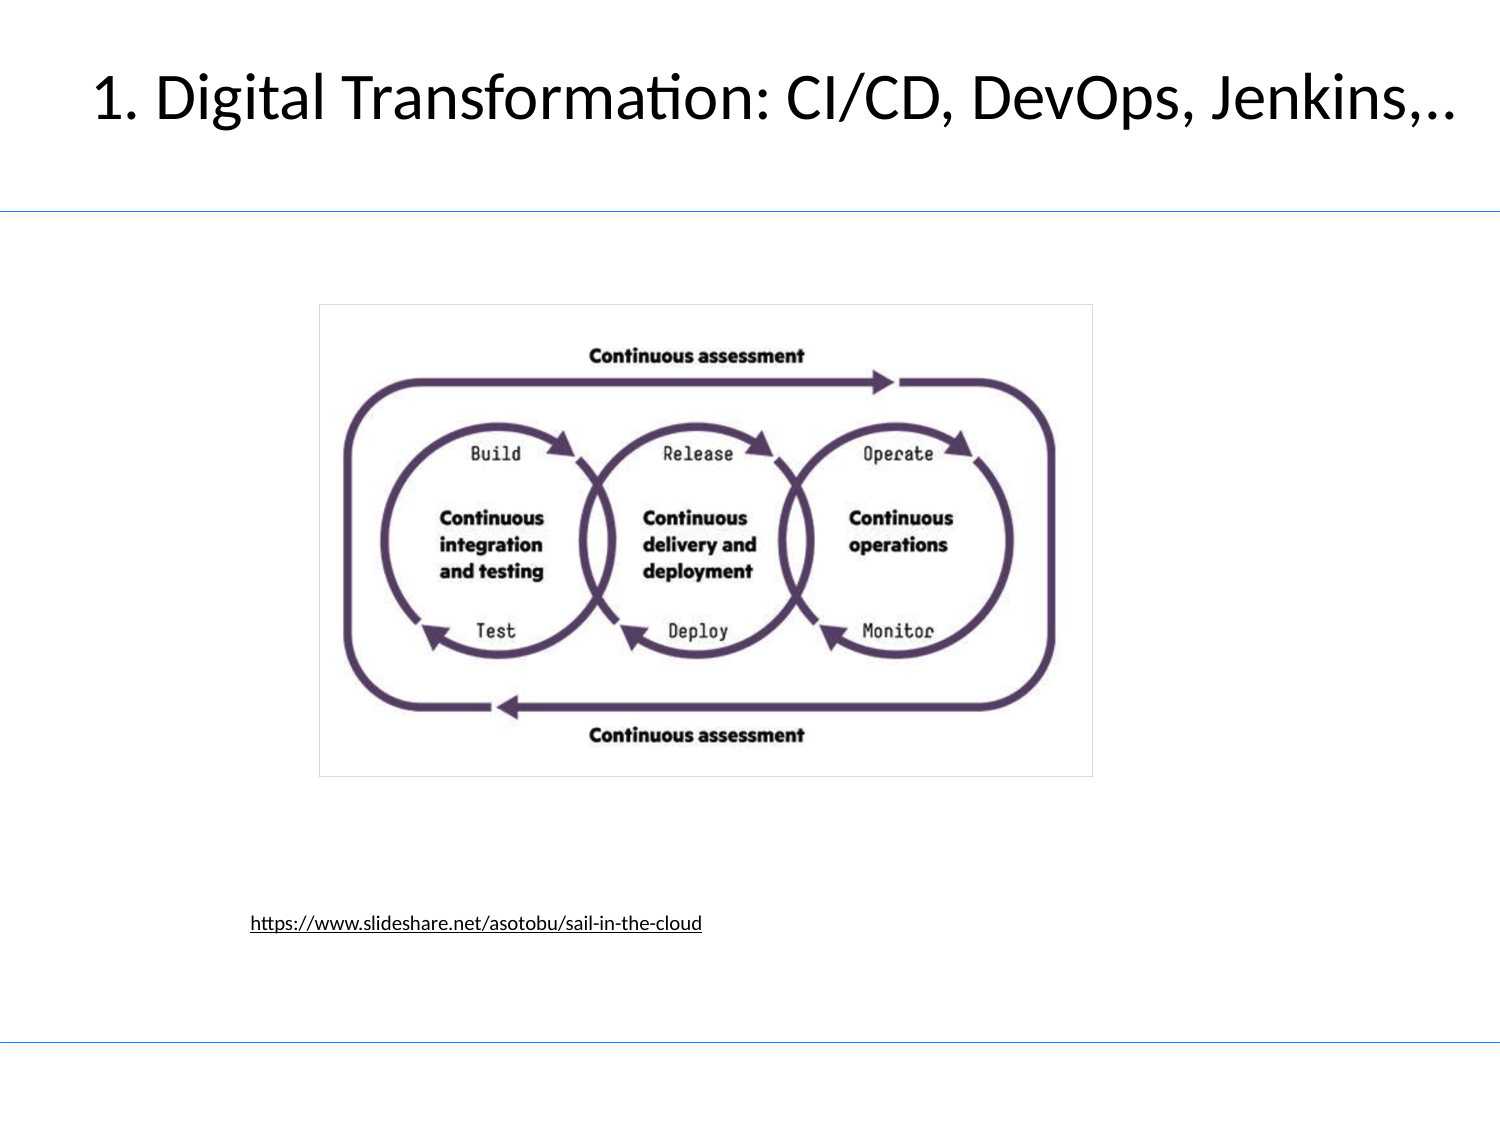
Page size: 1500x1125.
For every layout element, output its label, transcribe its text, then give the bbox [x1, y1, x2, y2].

text_box https://www.slideshare.net/asotobu/sail-in-the-cloud [235, 902, 1129, 942]
picture [319, 304, 1094, 778]
title 1. Digital Transformation: CI/CD, DevOps, Jenkins,.. [75, 45, 1500, 160]
